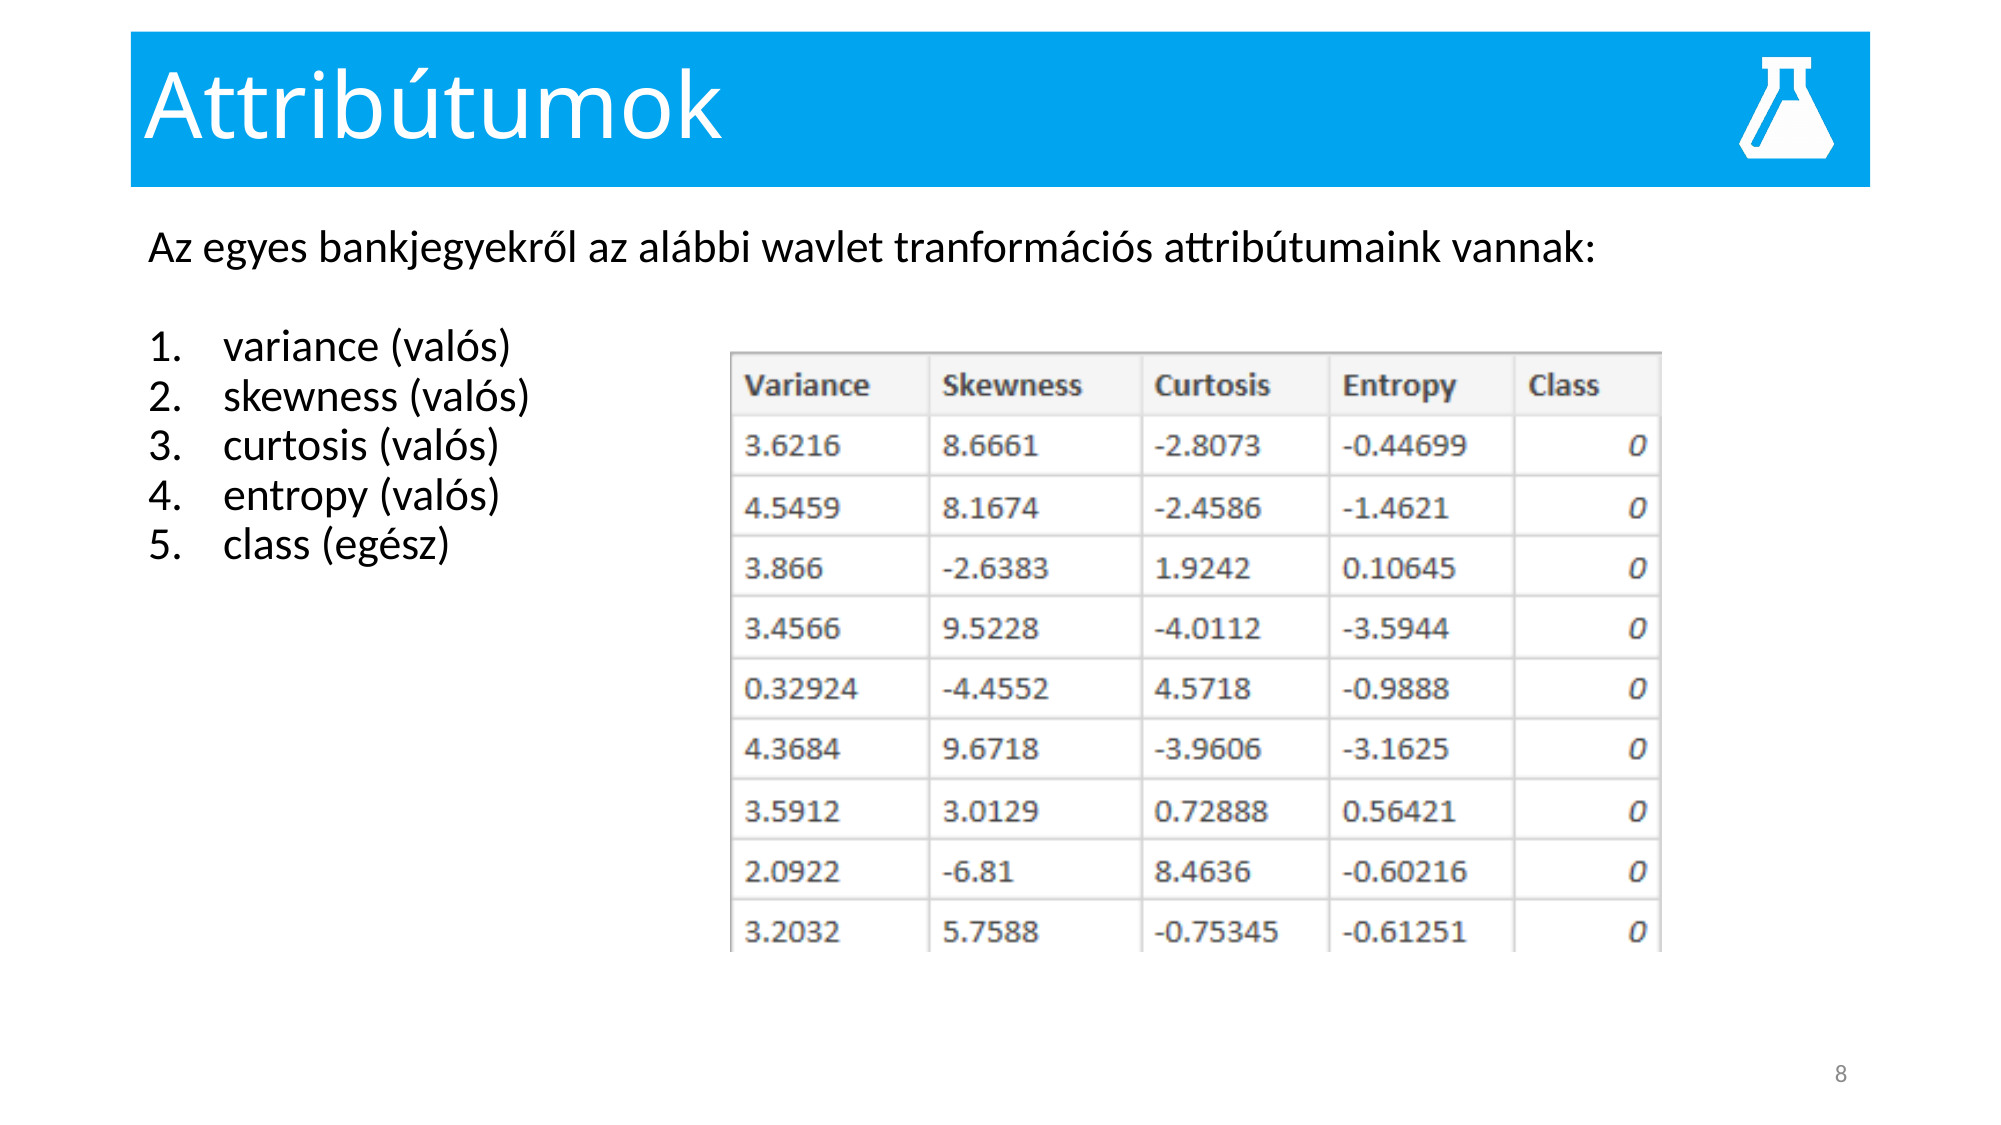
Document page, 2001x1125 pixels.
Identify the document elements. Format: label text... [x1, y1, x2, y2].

picture [730, 350, 1662, 952]
slide_number 8 [1412, 1042, 1863, 1103]
title Attribútumok [129, 31, 1701, 187]
picture [1740, 58, 1833, 158]
list Az egyes bankjegyekről az alábbi wavlet tranformációs attribútumaink vannak: variance (valós) skewness (valós) curtosis (valós) entropy (valós) class (egész) [133, 215, 1871, 993]
